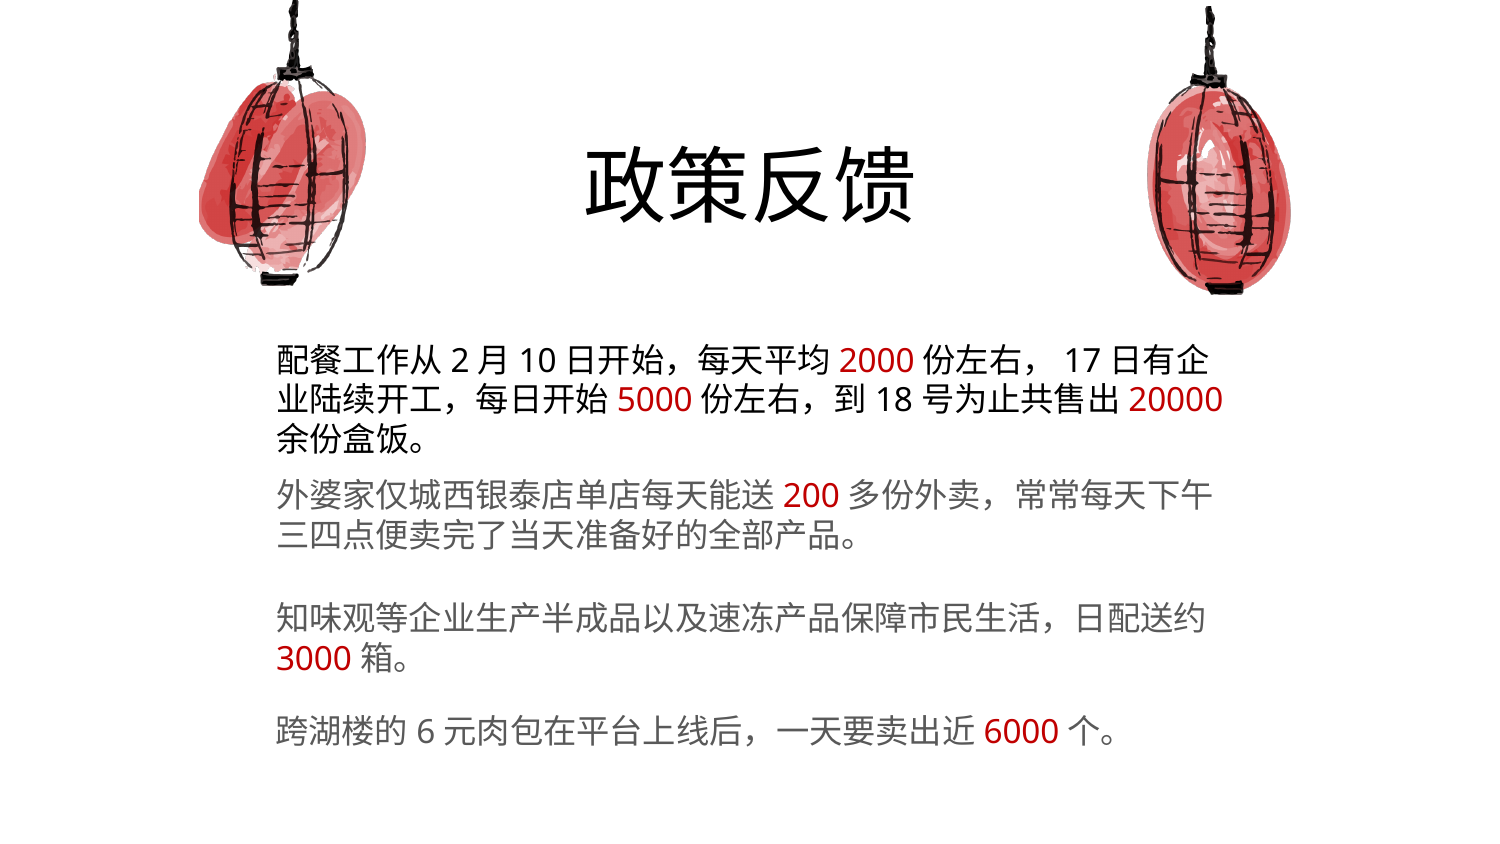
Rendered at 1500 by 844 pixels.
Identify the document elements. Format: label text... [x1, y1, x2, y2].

title 政策反馈 [382, 118, 1103, 225]
text_box 知味观等企业生产半成品以及速冻产品保障市民生活，日配送约3000箱。 [261, 582, 1245, 679]
text_box 跨湖楼的6元肉包在平台上线后，一天要卖出近6000个。 [260, 695, 1247, 792]
text_box 配餐工作从2月10日开始，每天平均2000份左右，17日有企业陆续开工，每日开始5000份左右，到18号为止共售出20000余份盒饭。 [261, 323, 1245, 443]
text_box 外婆家仅城西银泰店单店每天能送200多份外卖，常常每天下午三四点便卖完了当天准备好的全部产品。 [261, 459, 1245, 559]
picture [181, 0, 378, 295]
picture [1108, 0, 1312, 307]
